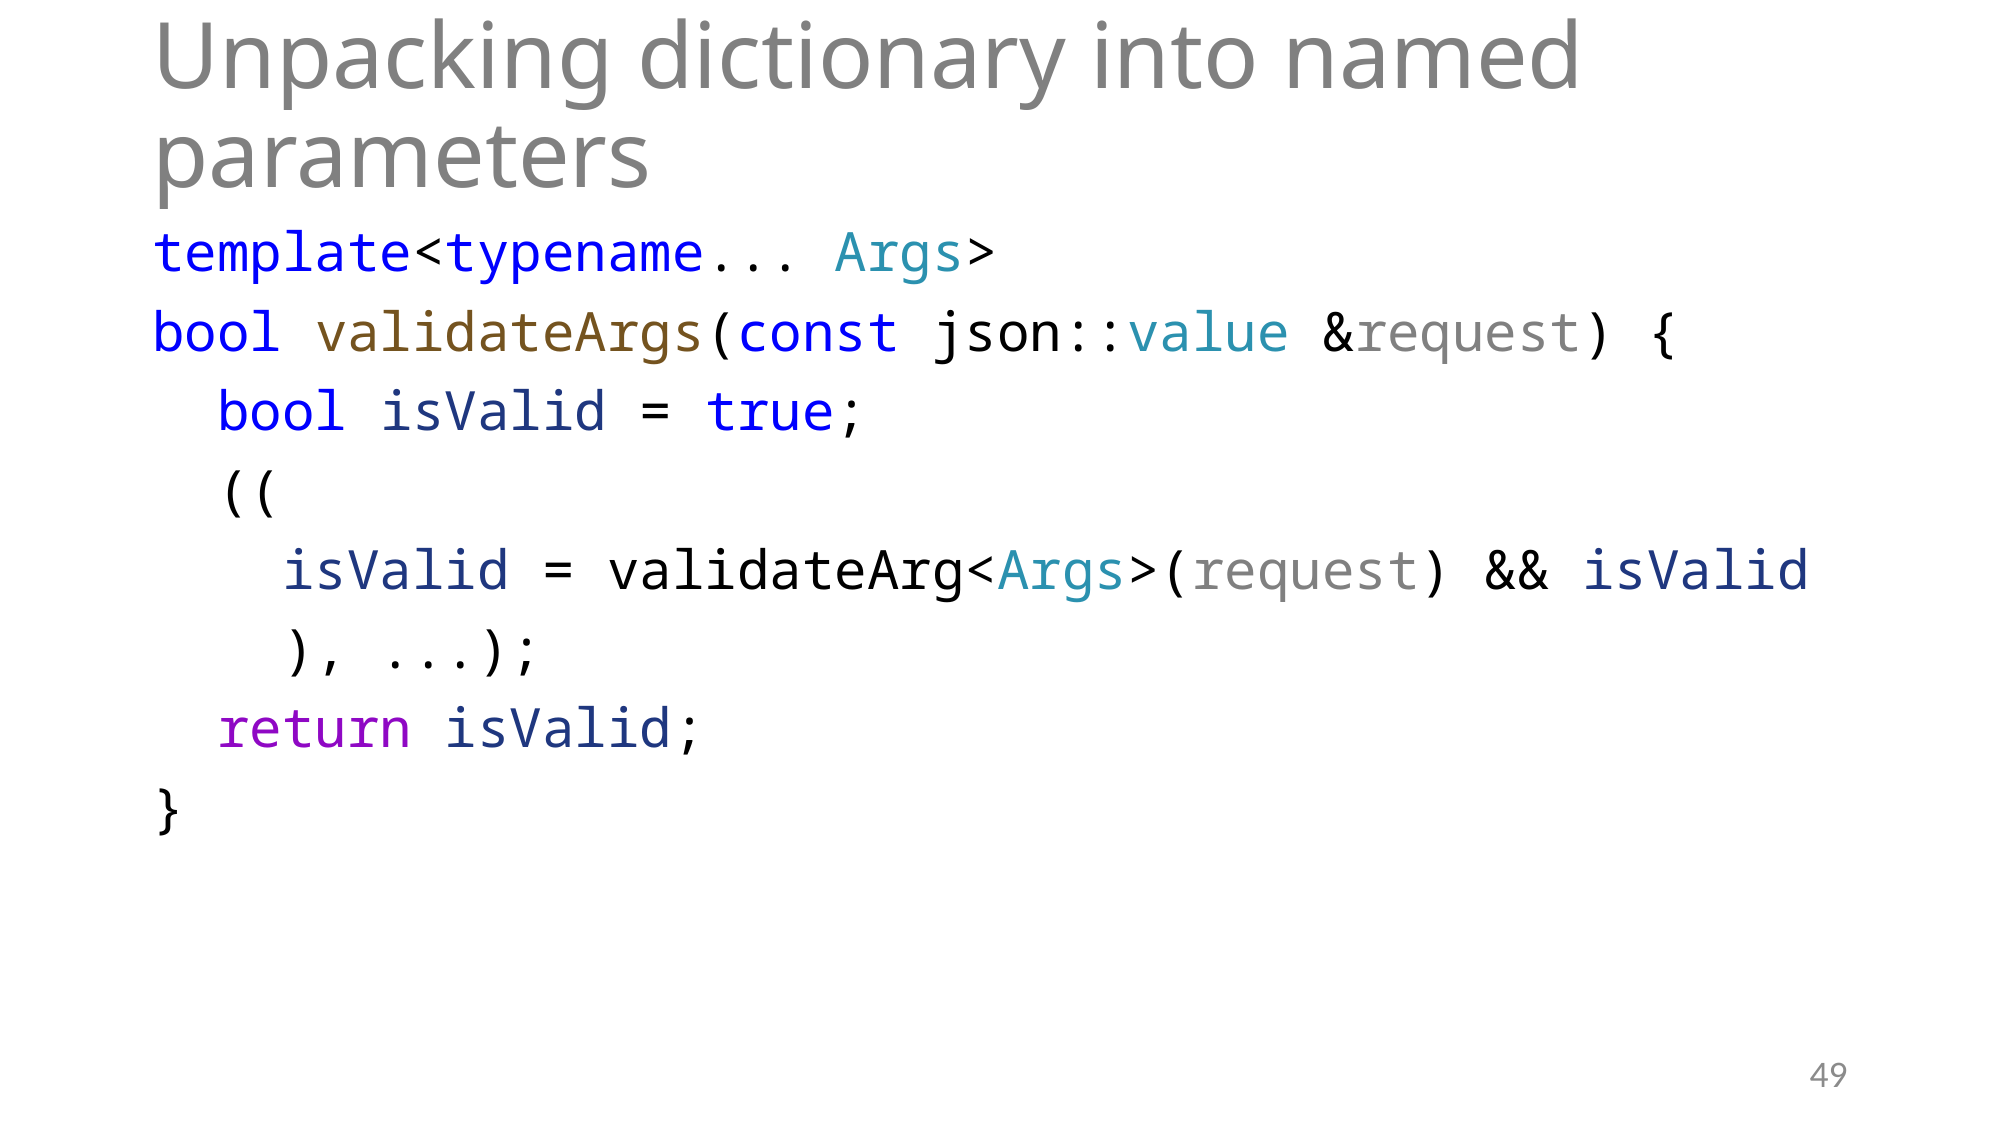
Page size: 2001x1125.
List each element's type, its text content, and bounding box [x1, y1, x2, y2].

title Unpacking dictionary into named parameters [137, 0, 1863, 217]
list template<typename... Args> bool validateArgs(const json::value &request) { bool isValid = true; (( isValid = validateArg<Args>(request) && isValid ), ...); return isValid; } [137, 217, 2000, 1043]
slide_number 49 [1412, 1042, 1863, 1103]
